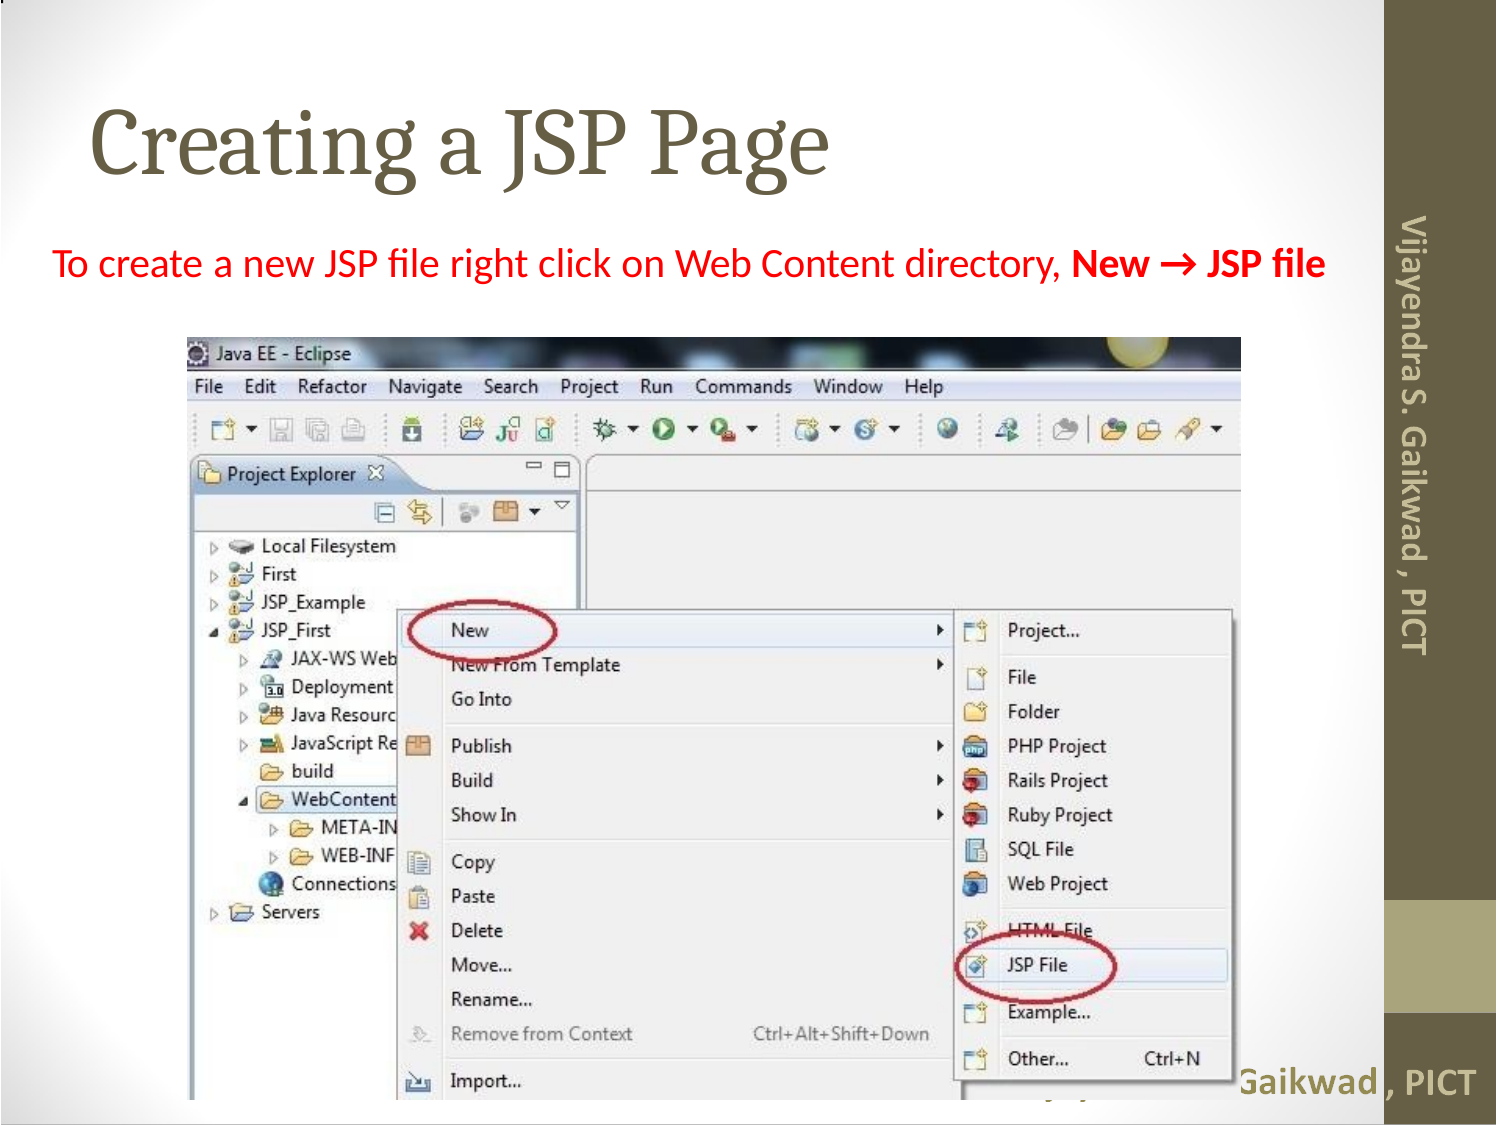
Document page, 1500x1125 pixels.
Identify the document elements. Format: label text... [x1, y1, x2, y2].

text_box To create a new JSP file right click on Web Content directory, New → JSP file [50, 233, 1338, 286]
text_box Creating a JSP Page [87, 76, 1025, 194]
picture [0, 0, 1500, 1125]
